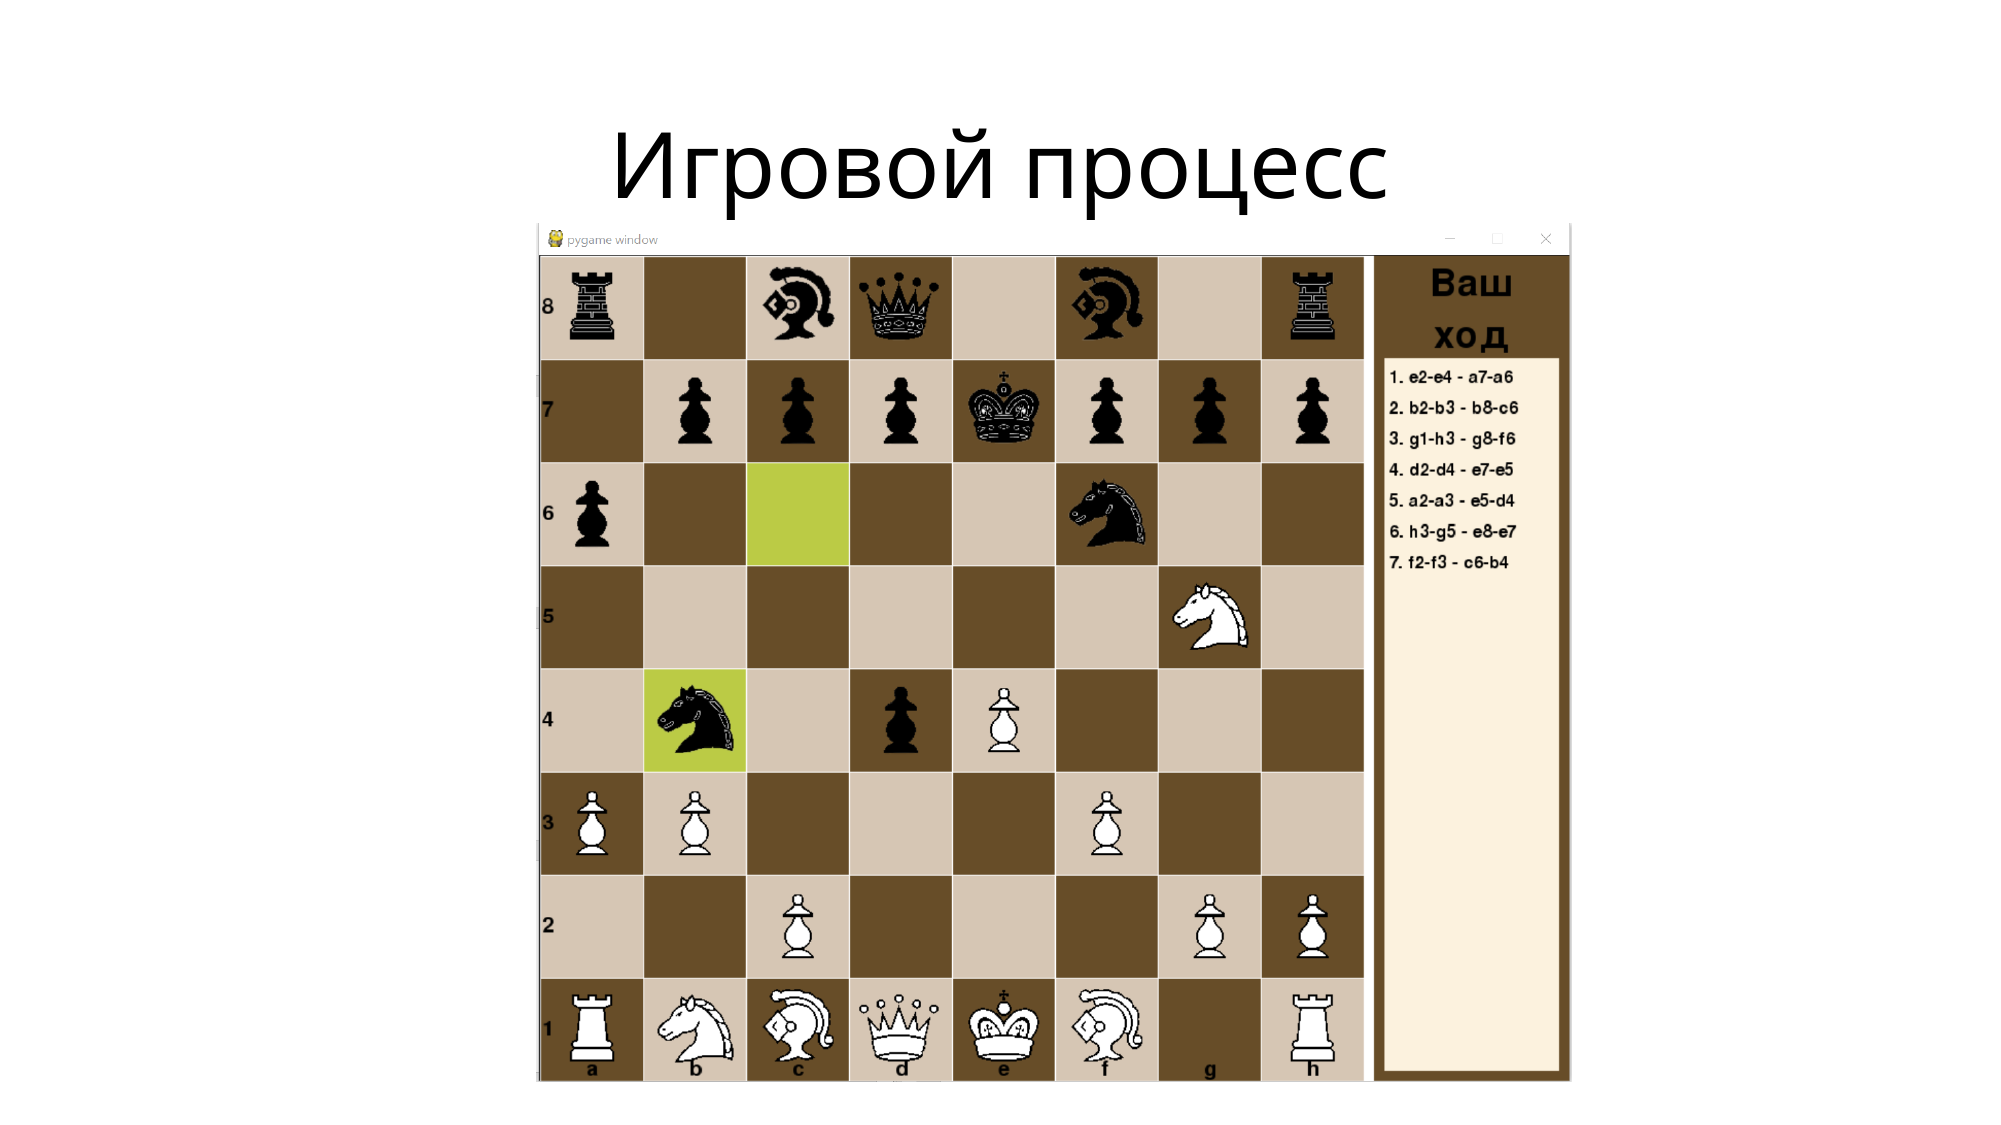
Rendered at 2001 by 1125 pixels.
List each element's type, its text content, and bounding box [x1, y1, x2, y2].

title Игровой процесс [137, 59, 1863, 278]
picture [536, 223, 1572, 1082]
